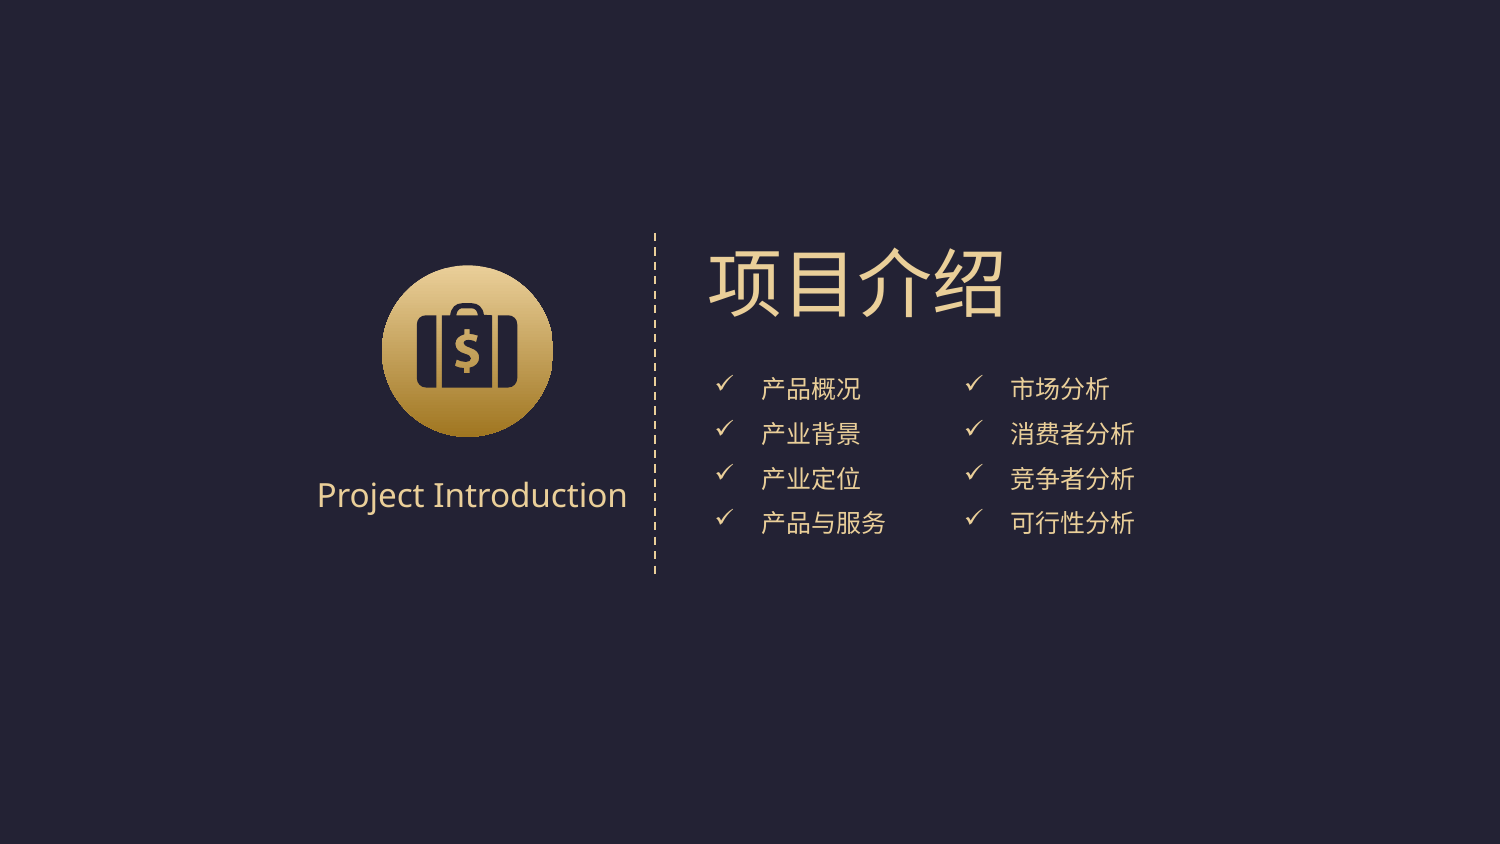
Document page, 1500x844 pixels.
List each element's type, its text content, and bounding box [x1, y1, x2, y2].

text_box Project Introduction [305, 468, 640, 520]
text_box 市场分析 消费者分析 竞争者分析 可行性分析 [948, 350, 1187, 546]
text_box 产品概况 产业背景 产业定位 产品与服务 [699, 350, 938, 546]
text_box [381, 265, 554, 437]
text_box 项目介绍 [692, 229, 1023, 335]
